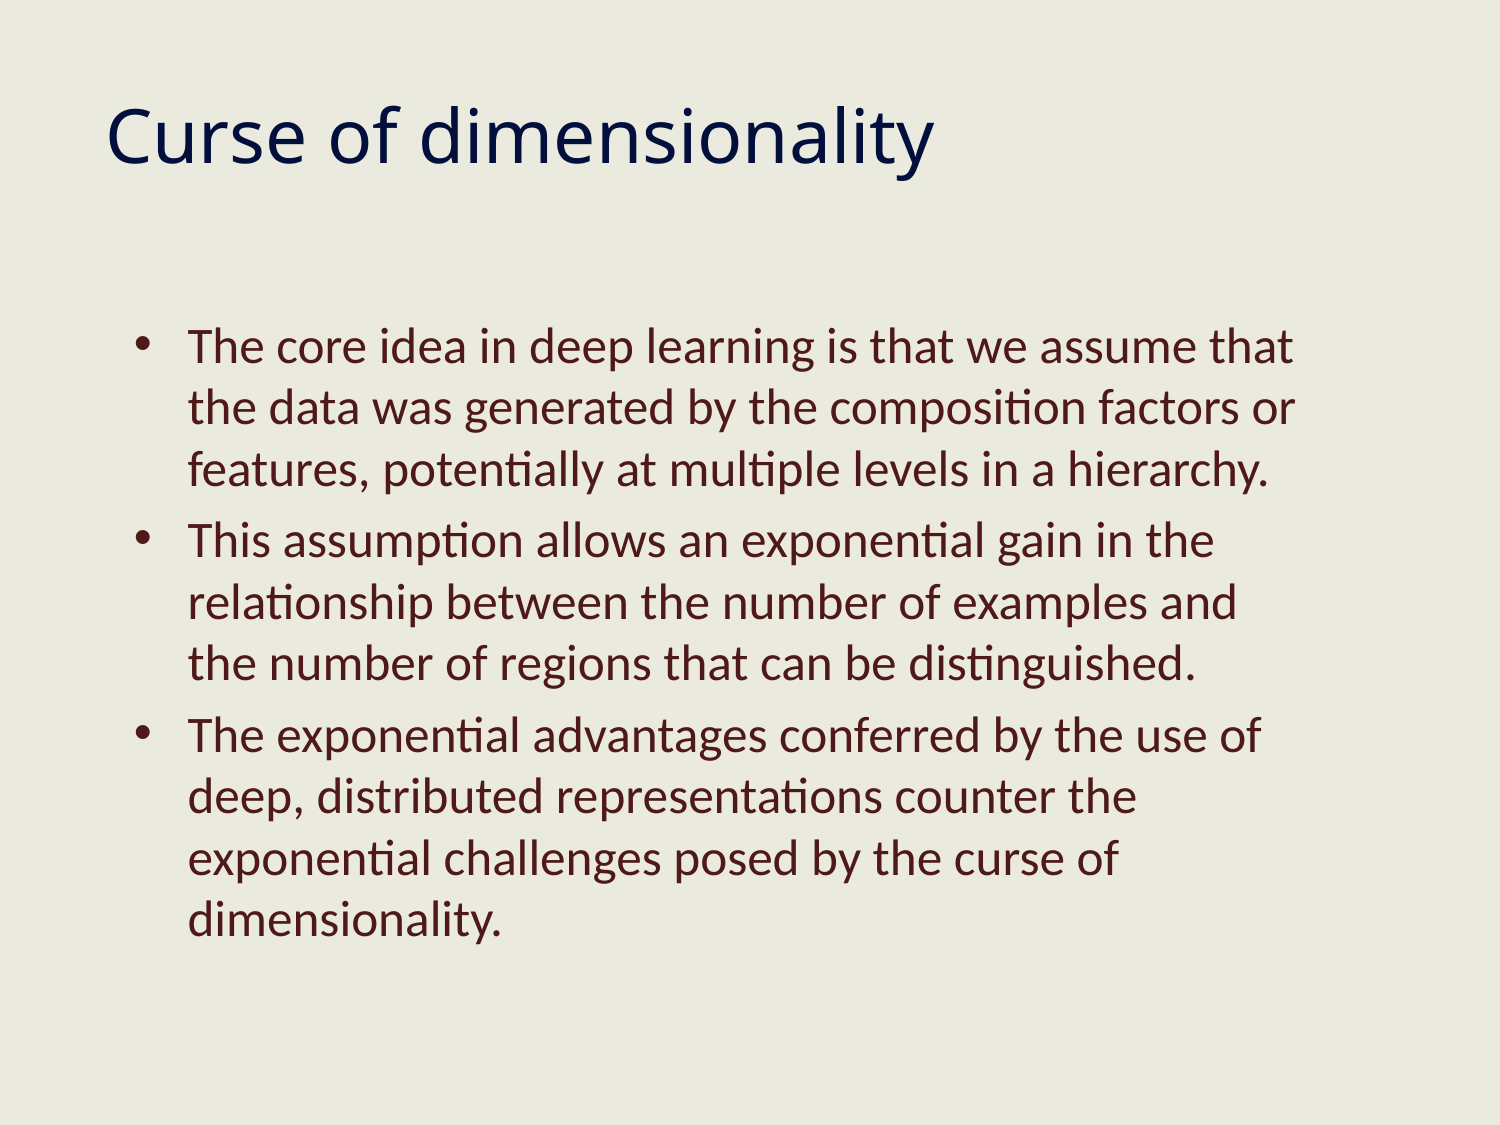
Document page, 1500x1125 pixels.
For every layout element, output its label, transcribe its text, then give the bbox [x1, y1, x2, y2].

text_box [74, 510, 1425, 1125]
title Curse of dimensionality [34, 40, 1385, 228]
list The core idea in deep learning is that we assume that the data was generated by the composition factors or features, potentially at multiple levels in a hierarchy. This assumption allows an exponential gain in the relationship between the number of examples and the number of regions that can be distinguished. The exponential advantages conferred by the use of deep, distributed representations counter the exponential challenges posed by the curse of dimensionality. [118, 232, 1313, 510]
